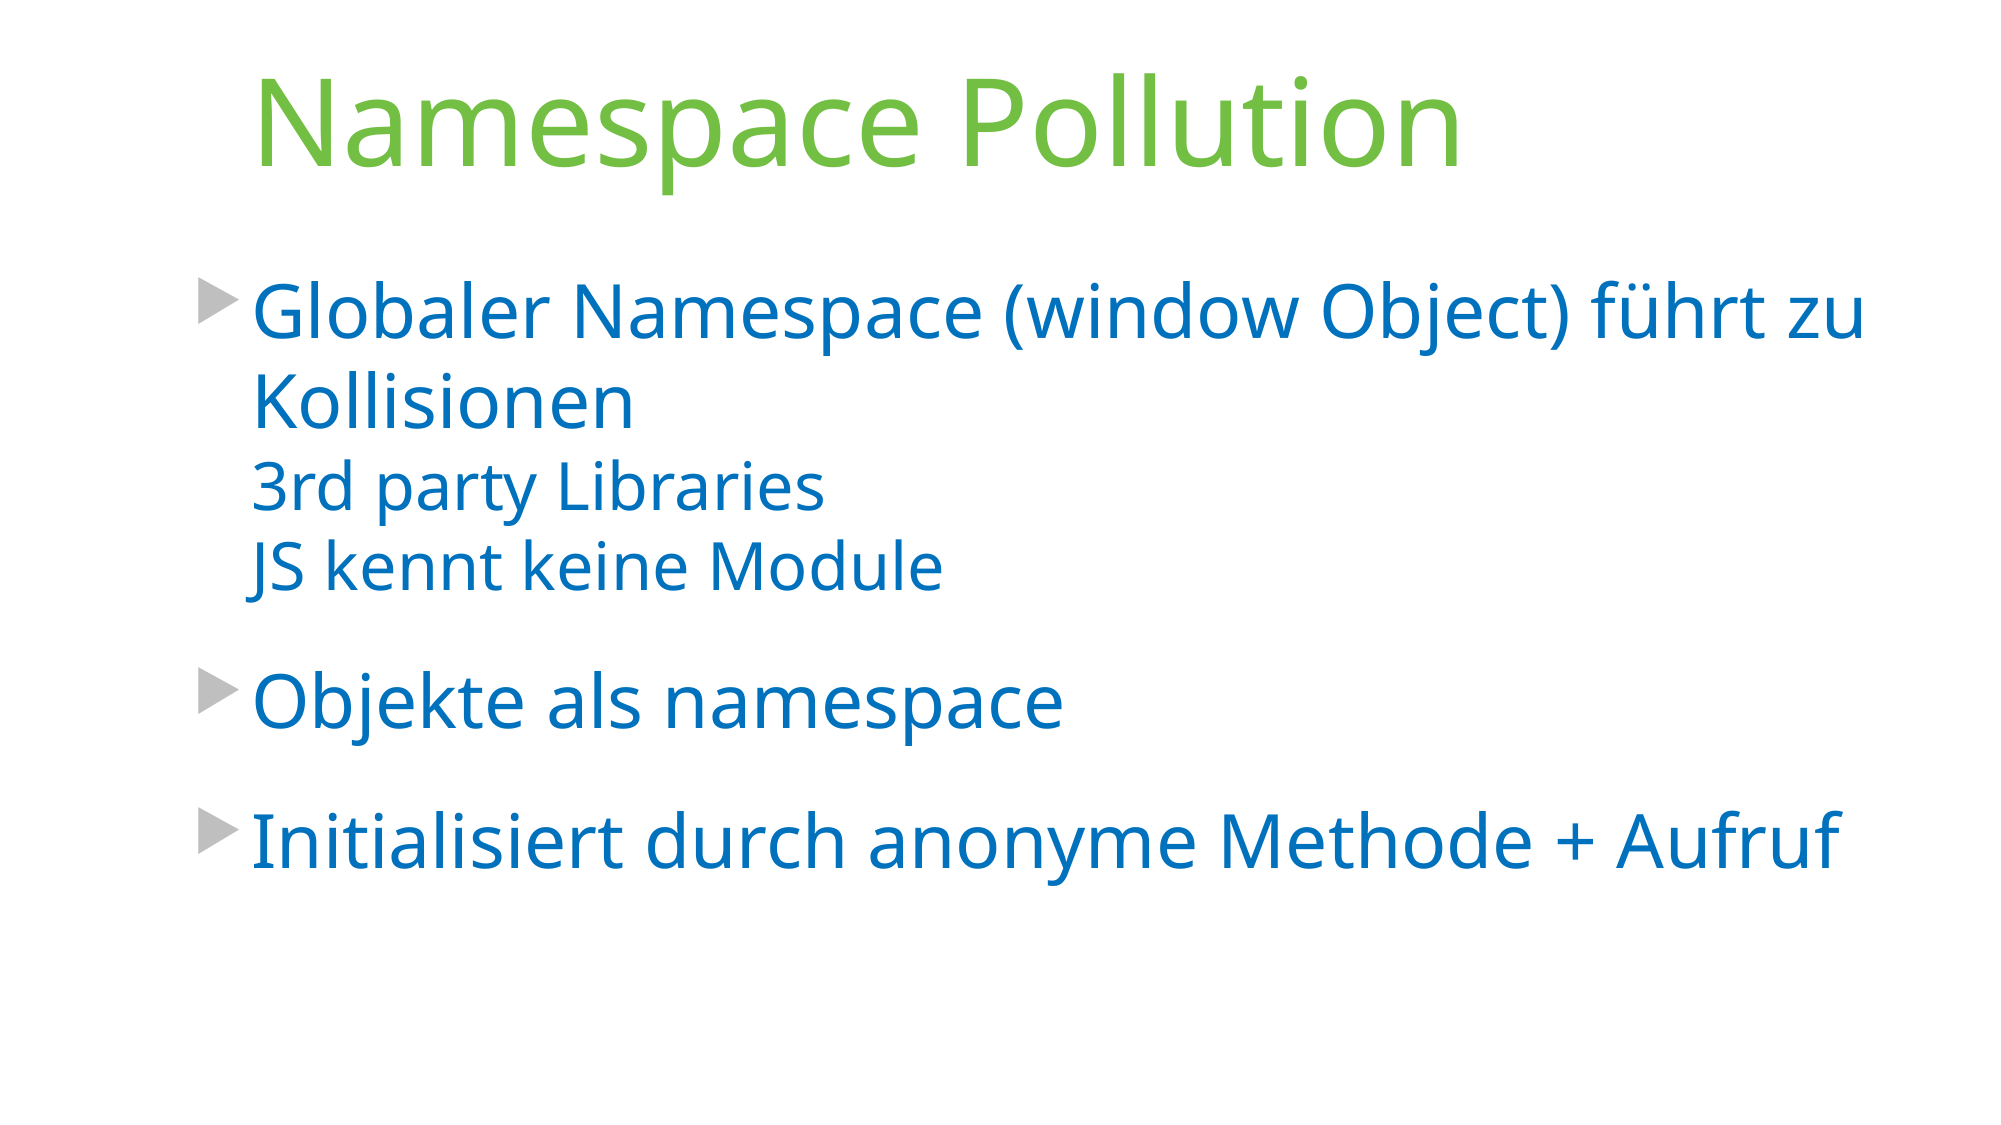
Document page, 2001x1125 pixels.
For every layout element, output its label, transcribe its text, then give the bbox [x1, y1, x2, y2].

list Globaler Namespace (window Object) führt zu Kollisionen 3rd party Libraries JS kennt keine Module Objekte als namespace Initialisiert durch anonyme Methode + Aufruf [191, 263, 1945, 1125]
title Namespace Pollution [250, 42, 1945, 192]
